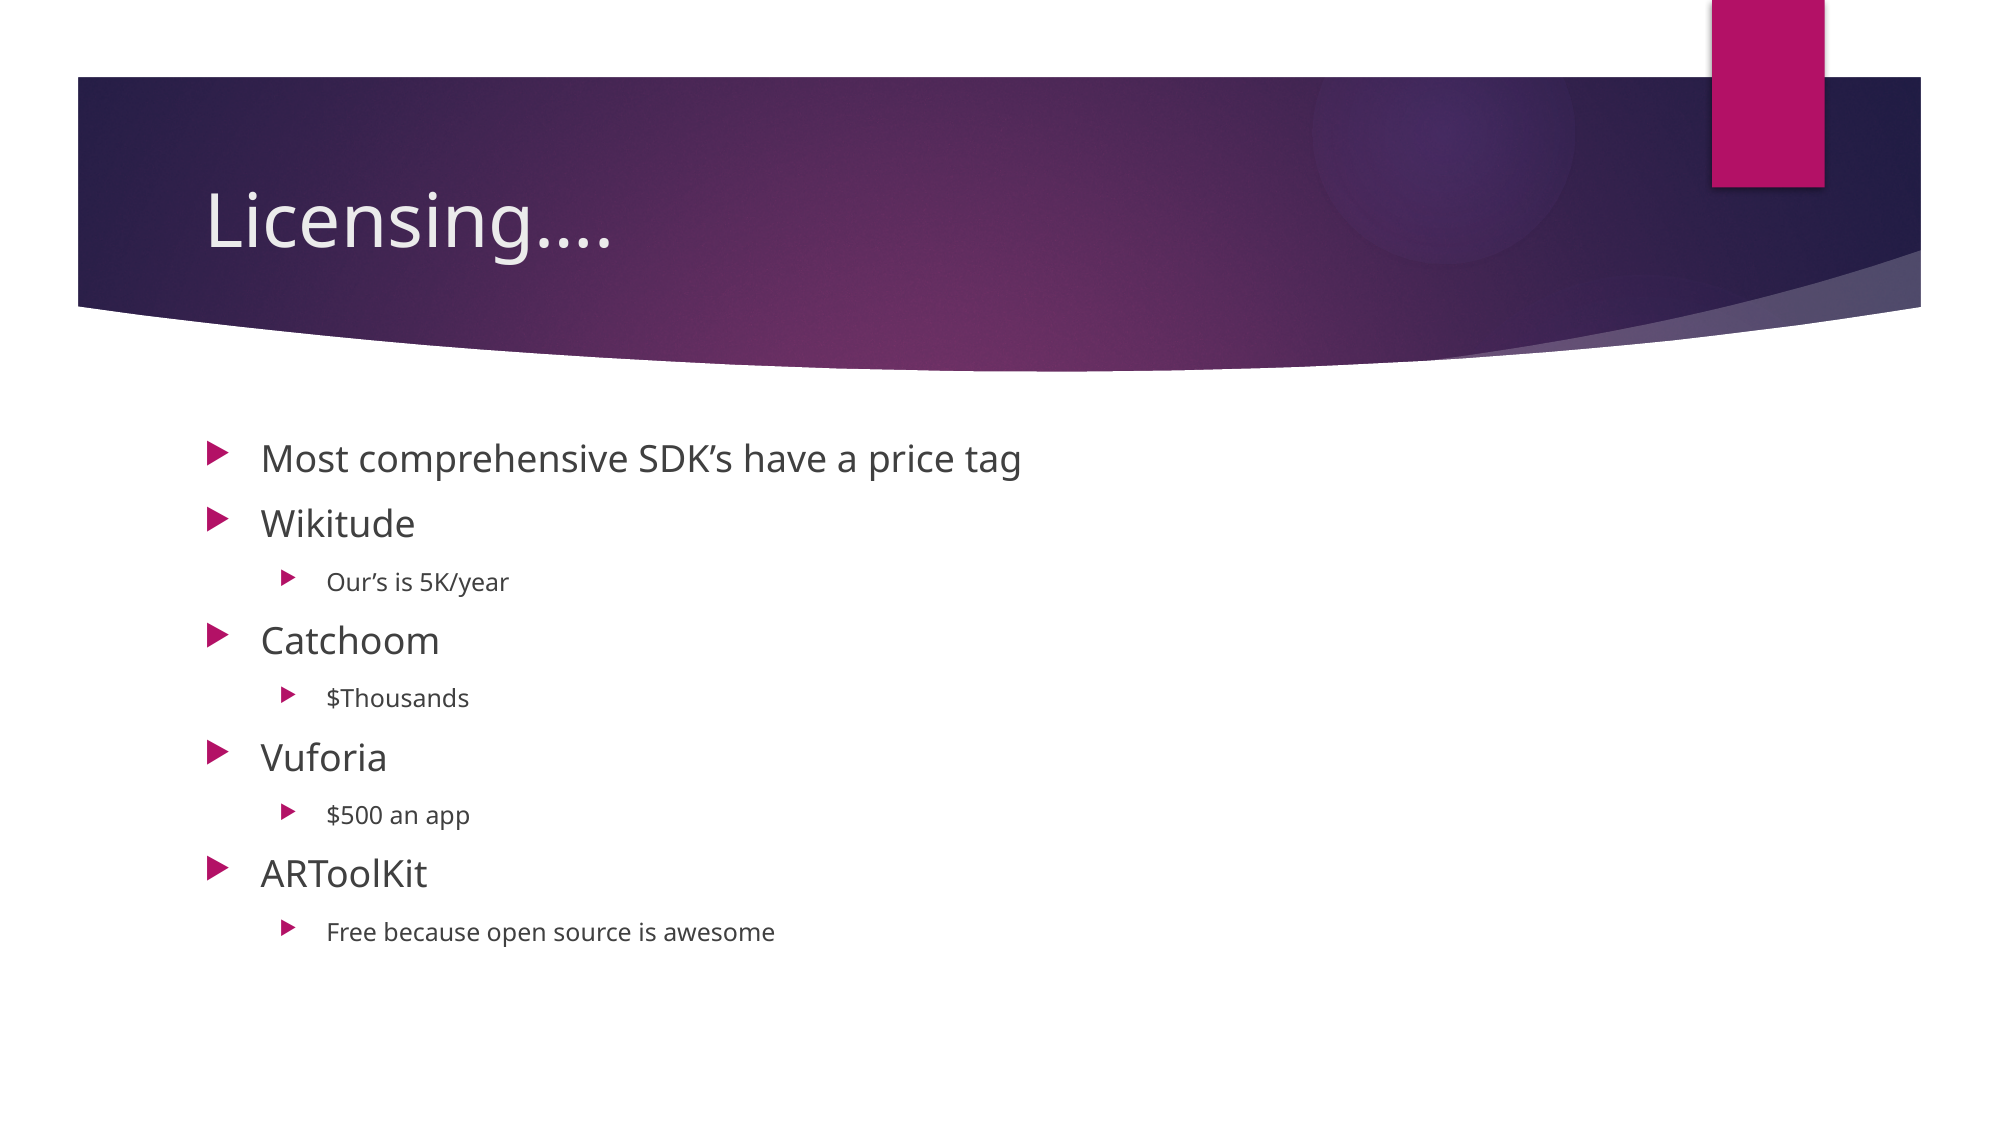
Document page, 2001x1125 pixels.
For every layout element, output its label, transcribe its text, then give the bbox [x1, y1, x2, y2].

list Most comprehensive SDK’s have a price tag Wikitude Our’s is 5K/year Catchoom $Thousands Vuforia $500 an app ARToolKit Free because open source is awesome [189, 427, 1638, 988]
title Licensing…. [189, 159, 1627, 276]
